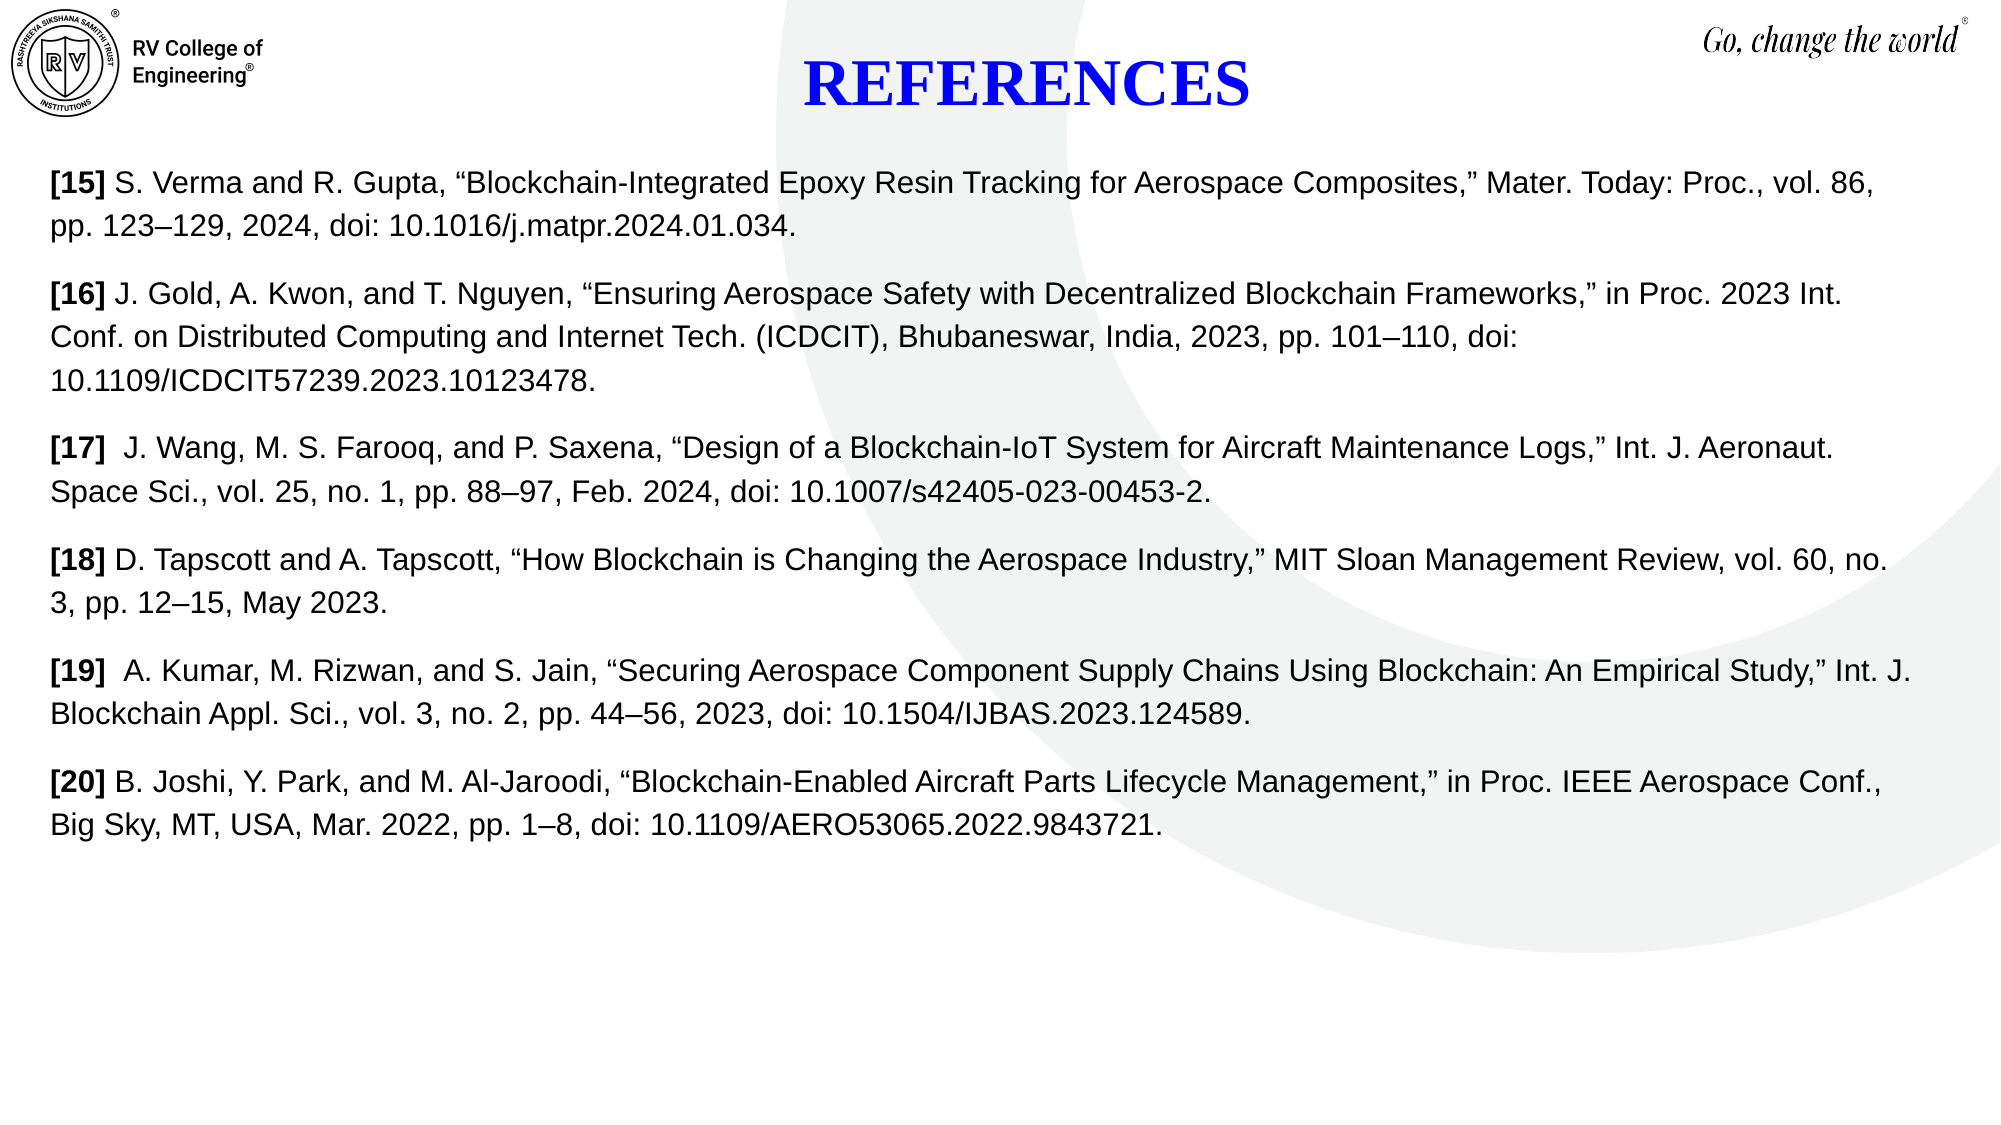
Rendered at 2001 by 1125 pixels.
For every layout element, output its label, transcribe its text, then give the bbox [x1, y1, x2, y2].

list [15] S. Verma and R. Gupta, “Blockchain-Integrated Epoxy Resin Tracking for Aerospace Composites,” Mater. Today: Proc., vol. 86, pp. 123–129, 2024, doi: 10.1016/j.matpr.2024.01.034. [16] J. Gold, A. Kwon, and T. Nguyen, “Ensuring Aerospace Safety with Decentralized Blockchain Frameworks,” in Proc. 2023 Int. Conf. on Distributed Computing and Internet Tech. (ICDCIT), Bhubaneswar, India, 2023, pp. 101–110, doi: 10.1109/ICDCIT57239.2023.10123478. [17] J. Wang, M. S. Farooq, and P. Saxena, “Design of a Blockchain-IoT System for Aircraft Maintenance Logs,” Int. J. Aeronaut. Space Sci., vol. 25, no. 1, pp. 88–97, Feb. 2024, doi: 10.1007/s42405-023-00453-2. [18] D. Tapscott and A. Tapscott, “How Blockchain is Changing the Aerospace Industry,” MIT Sloan Management Review, vol. 60, no. 3, pp. 12–15, May 2023. [19] A. Kumar, M. Rizwan, and S. Jain, “Securing Aerospace Component Supply Chains Using Blockchain: An Empirical Study,” Int. J. Blockchain Appl. Sci., vol. 3, no. 2, pp. 44–56, 2023, doi: 10.1504/IJBAS.2023.124589. [20] B. Joshi, Y. Park, and M. Al-Jaroodi, “Blockchain-Enabled Aircraft Parts Lifecycle Management,” in Proc. IEEE Aerospace Conf., Big Sky, MT, USA, Mar. 2022, pp. 1–8, doi: 10.1109/AERO53065.2022.9843721. [34, 149, 1940, 1036]
picture [0, 0, 2001, 1125]
title REFERENCES [308, 31, 1747, 149]
